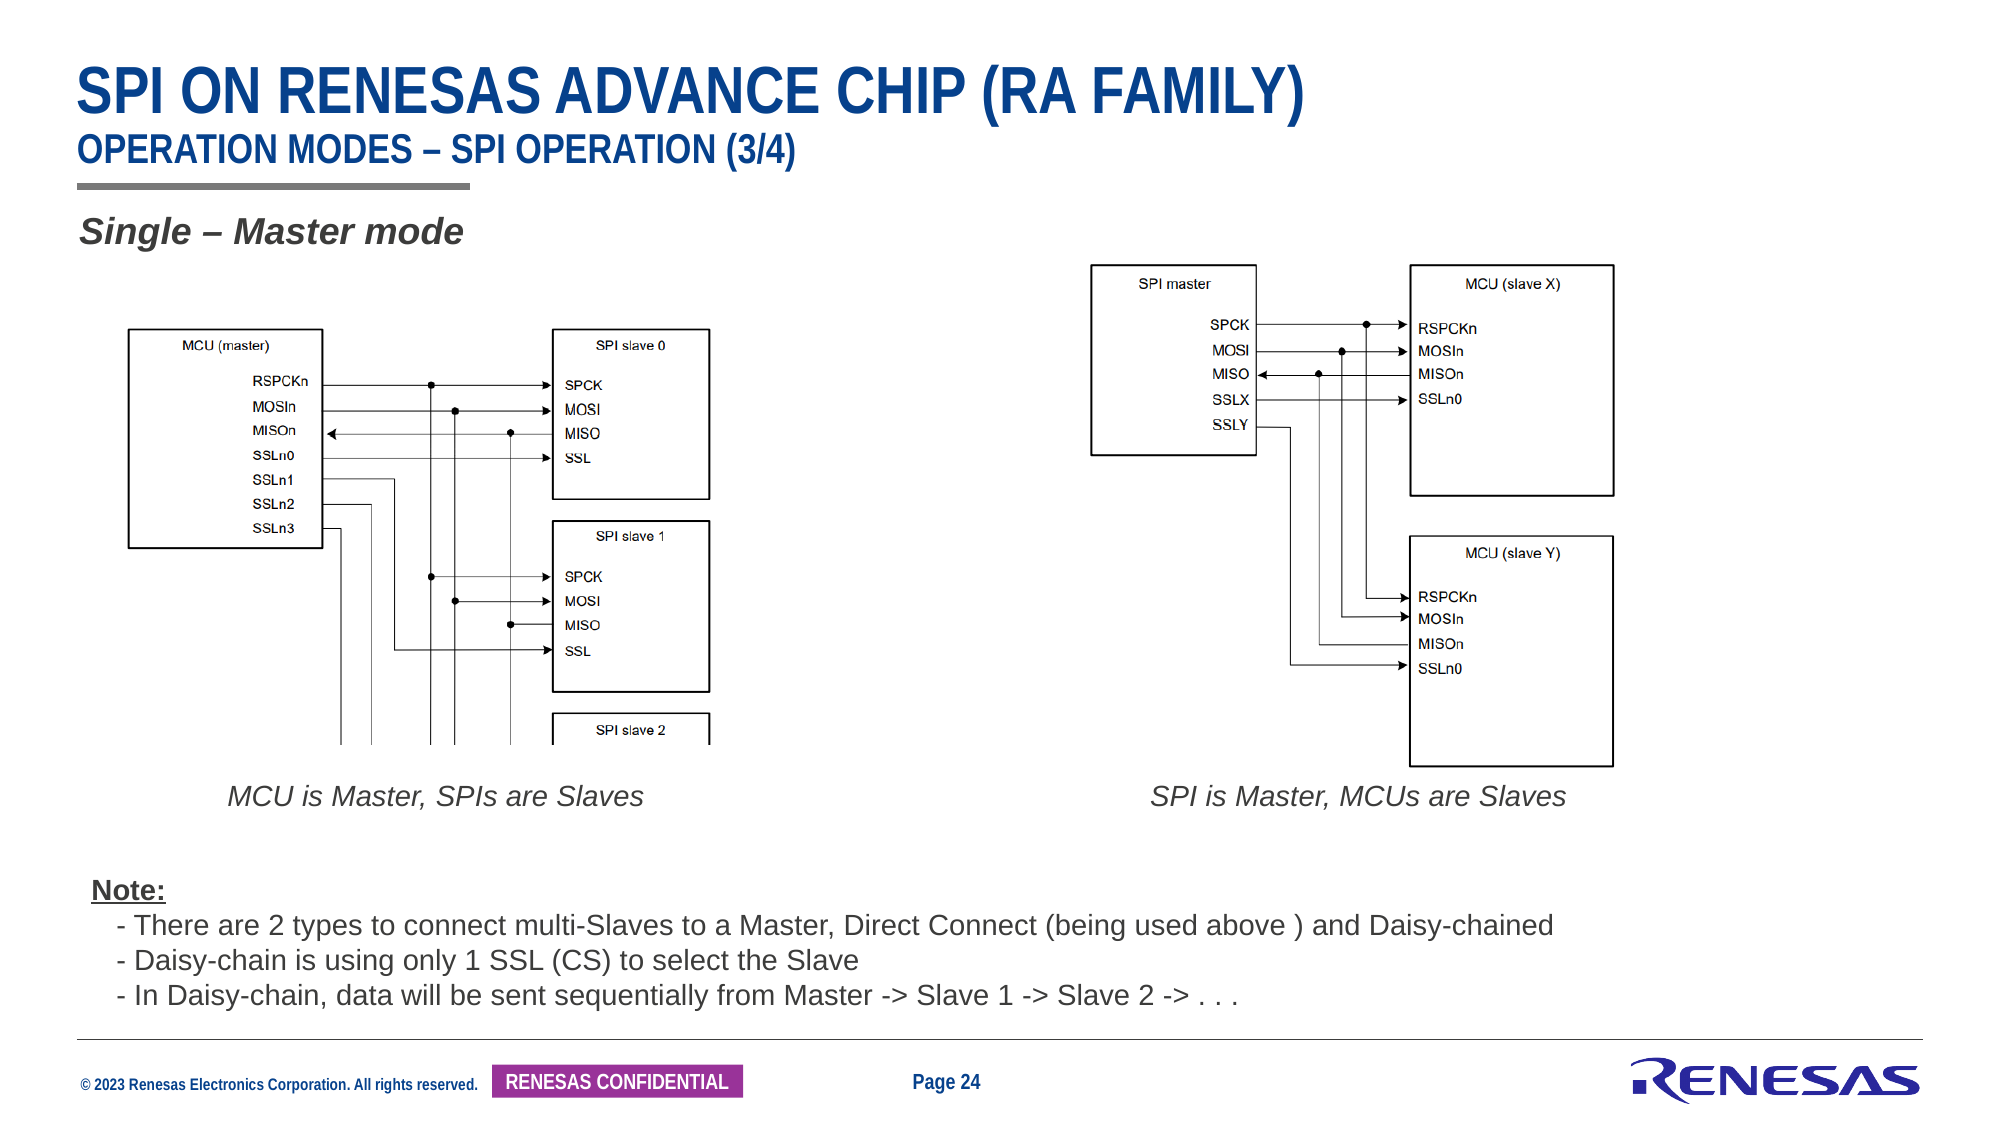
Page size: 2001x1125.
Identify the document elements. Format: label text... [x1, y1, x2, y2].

title Spi on renesas advance chip (RA family) operation modes – SPI operation (3/4) [76, 54, 1922, 173]
text_box SPI is Master, MCUs are Slaves [1135, 778, 1583, 820]
text_box Single – Master mode [64, 199, 480, 260]
picture [124, 324, 713, 745]
text_box Note: - There are 2 types to connect multi-Slaves to a Master, Direct Connect (being used above ) and Daisy-chained - Daisy-chain is using only 1 SSL (CS) to select the Slave - In Daisy-chain, data will be sent sequentially from Master -> Slave 1 -> Slave 2 -> . . . [76, 864, 1922, 1019]
text_box MCU is Master, SPIs are Slaves [212, 769, 660, 820]
picture [1087, 260, 1616, 770]
picture [1628, 1055, 1923, 1106]
